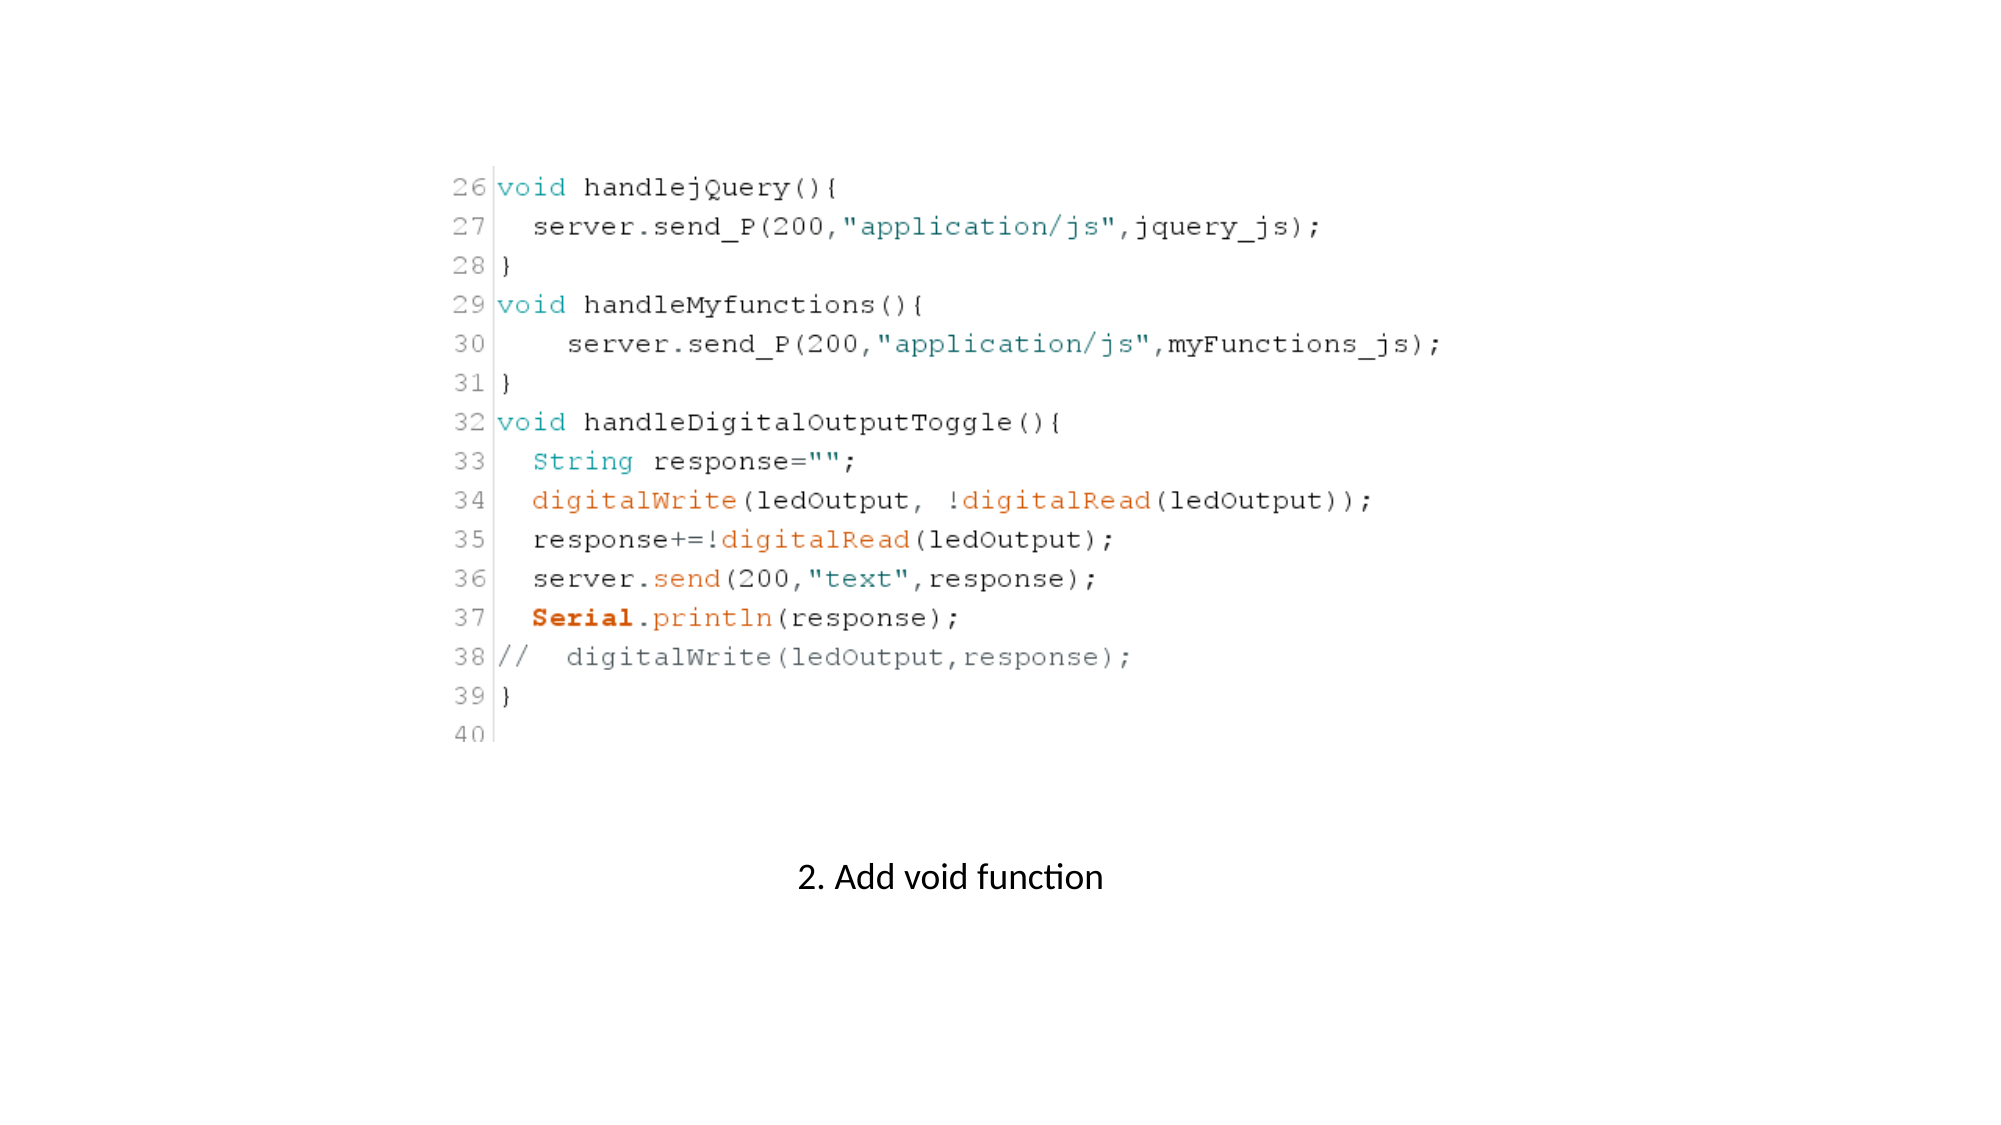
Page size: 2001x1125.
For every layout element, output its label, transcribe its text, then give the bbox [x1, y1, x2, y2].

picture [440, 166, 1482, 742]
text_box 2. Add void function [782, 844, 1120, 905]
